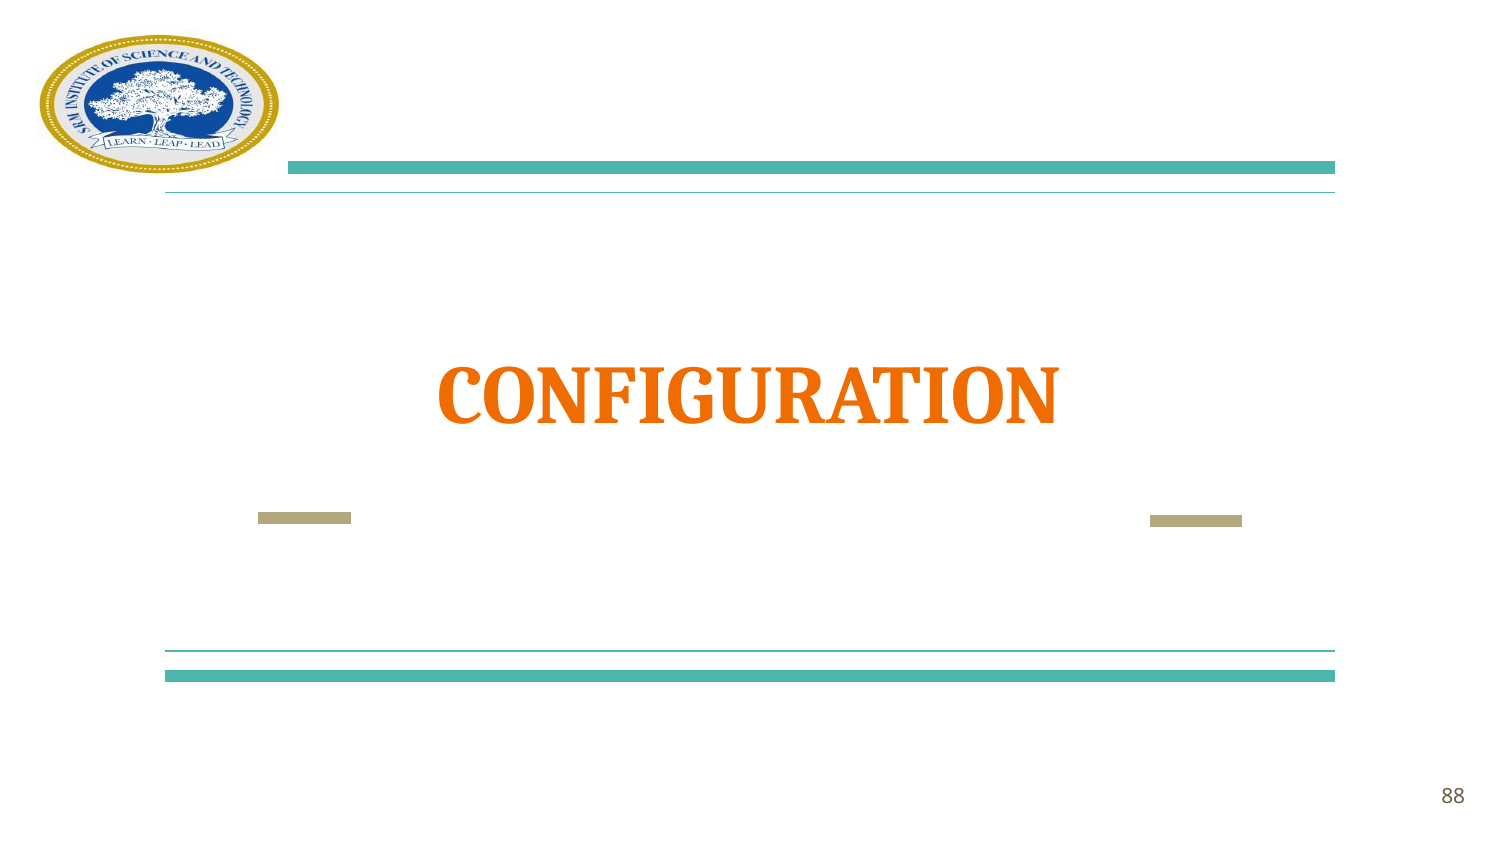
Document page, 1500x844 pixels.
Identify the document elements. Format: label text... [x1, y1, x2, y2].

title CONFIGURATION [164, 287, 1336, 456]
slide_number ‹#› [1389, 764, 1480, 830]
picture [37, 27, 288, 179]
